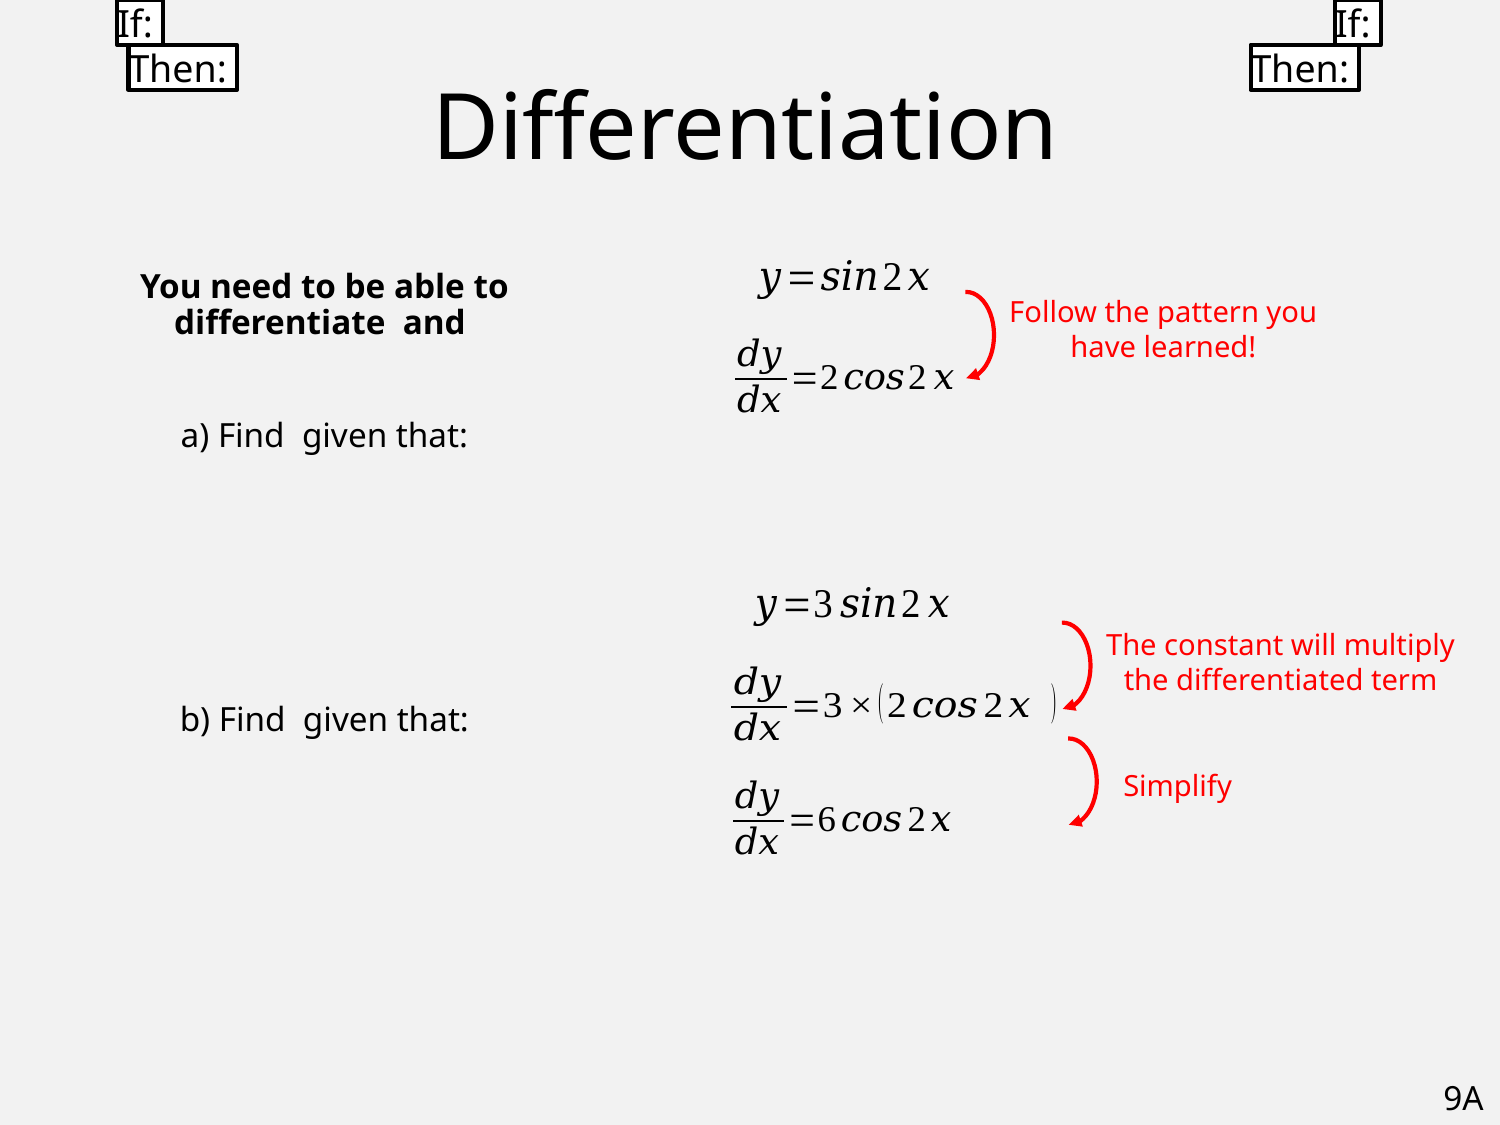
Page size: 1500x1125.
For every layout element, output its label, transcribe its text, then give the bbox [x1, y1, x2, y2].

text_box The constant will multiply the differentiated term [1078, 618, 1483, 704]
text_box [1068, 737, 1094, 827]
title Differentiation [98, 21, 1393, 239]
text_box [1061, 622, 1078, 711]
text_box Follow the pattern you have learned! [977, 286, 1350, 371]
text_box 9A [1428, 1069, 1500, 1125]
text_box [965, 291, 995, 381]
text_box Simplify [1083, 759, 1272, 810]
